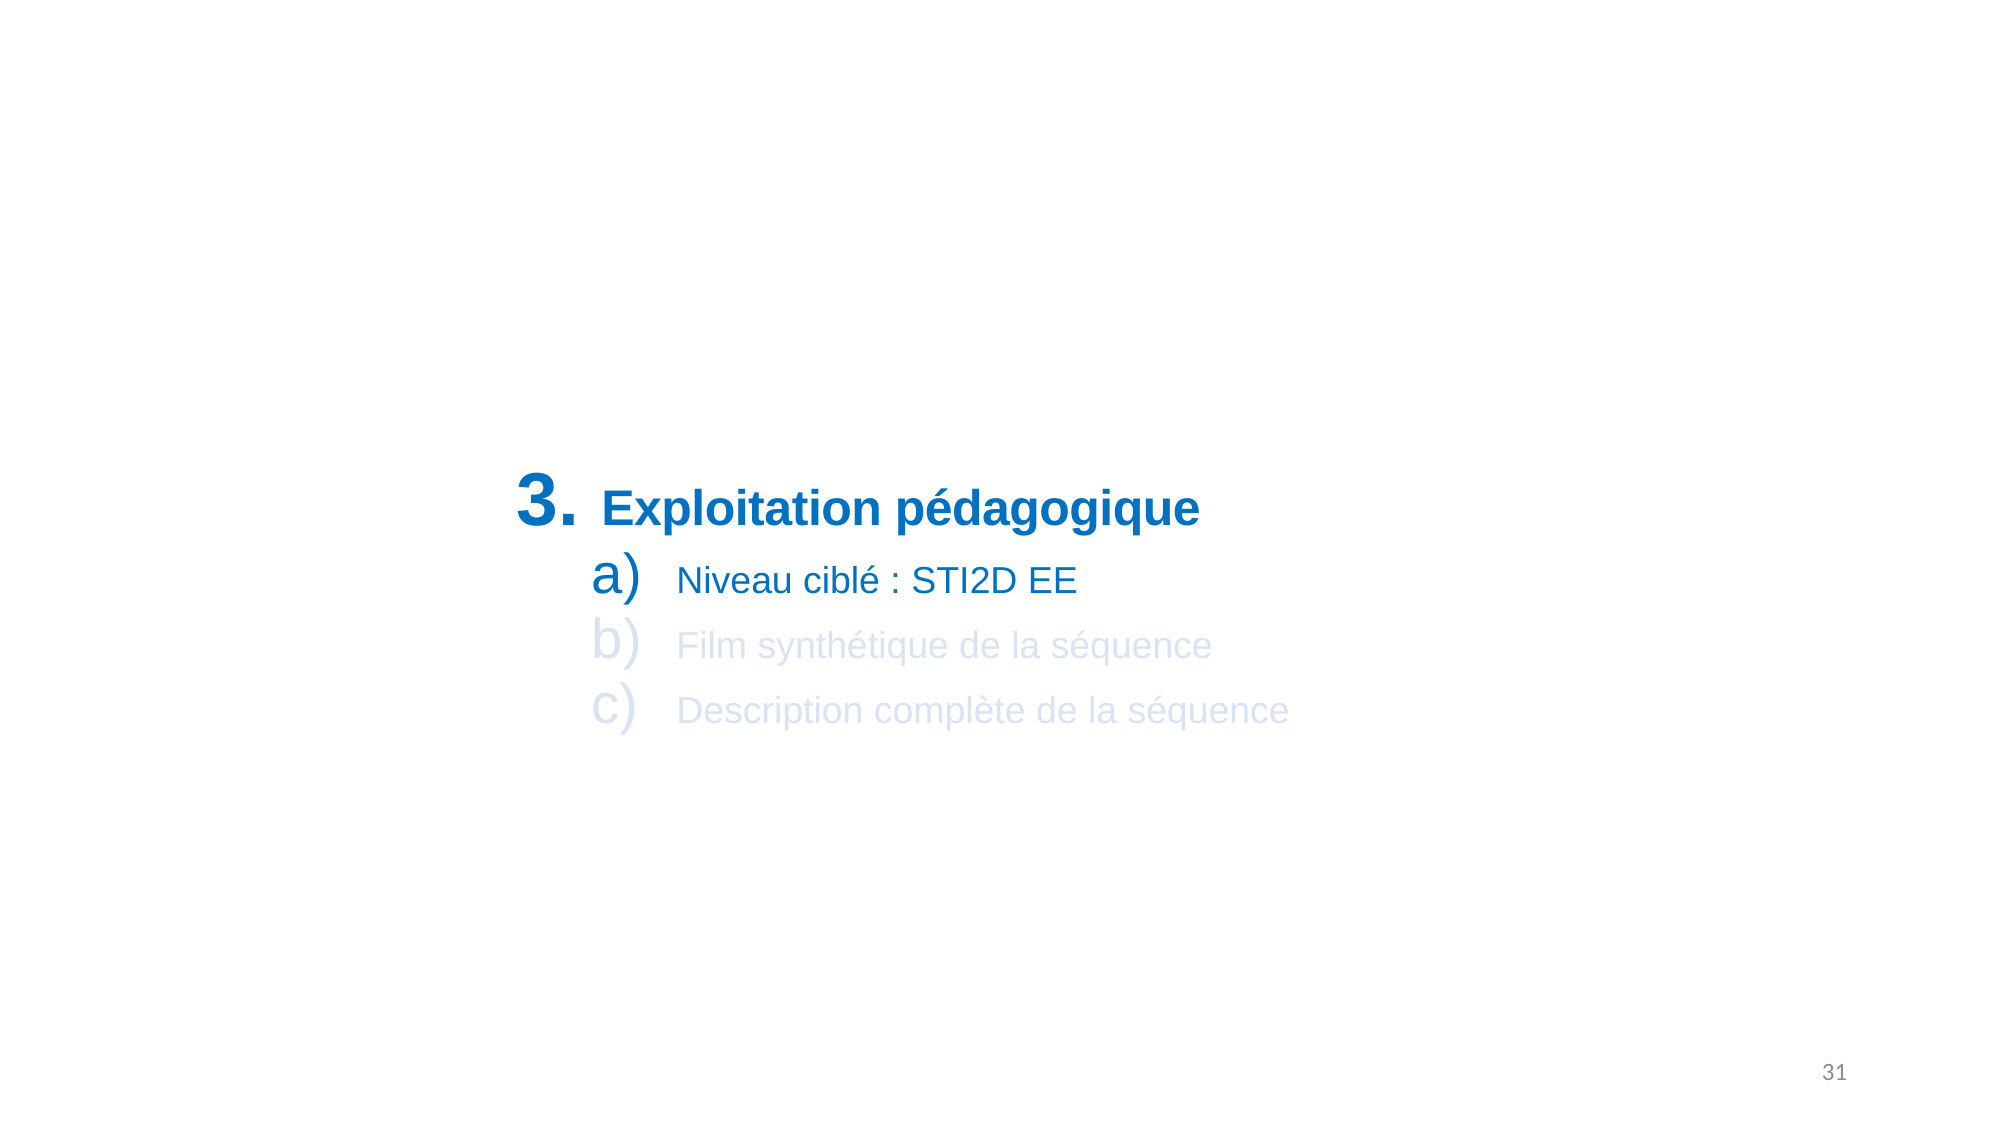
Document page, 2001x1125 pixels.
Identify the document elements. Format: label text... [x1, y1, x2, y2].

slide_number 31 [1412, 1042, 1863, 1103]
text_box Exploitation pédagogique Niveau ciblé : STI2D EE Film synthétique de la séquence Description complète de la séquence [500, 468, 1500, 739]
